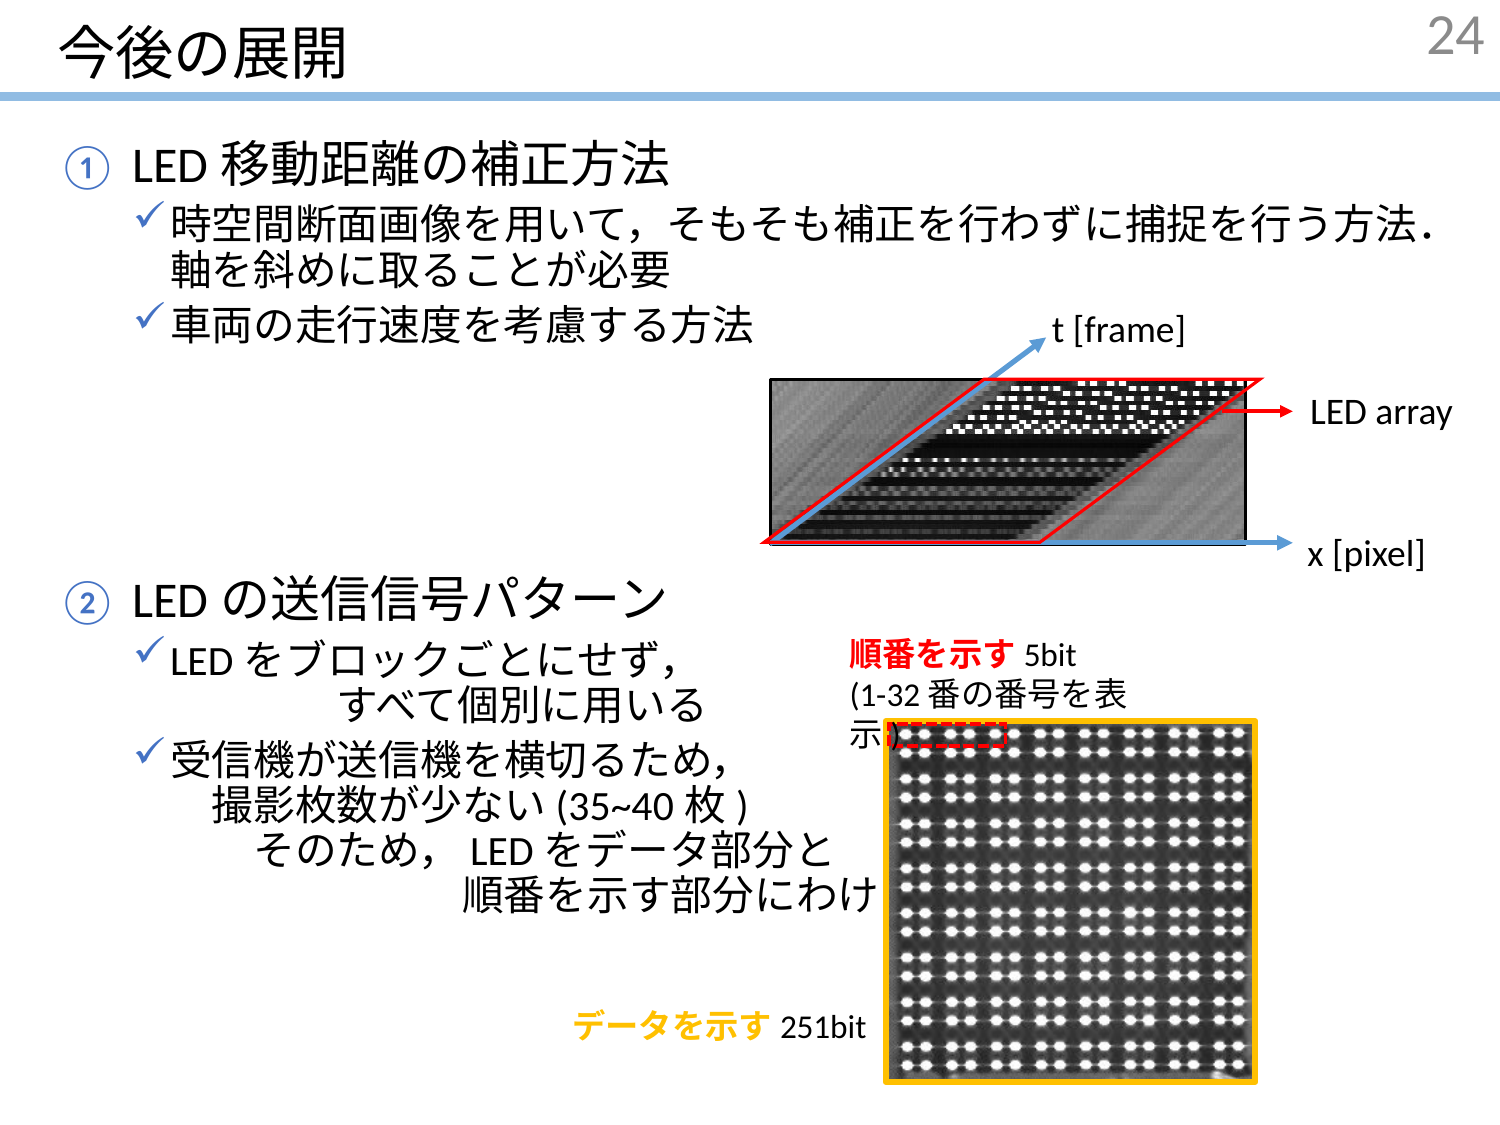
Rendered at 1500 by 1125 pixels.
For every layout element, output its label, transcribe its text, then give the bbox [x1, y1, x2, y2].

picture [1047, 381, 1244, 542]
slide_number 24 [1162, 1, 1500, 62]
text_box LED array [1295, 379, 1500, 439]
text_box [769, 337, 1047, 542]
text_box x [pixel] [1292, 521, 1500, 582]
text_box t [frame] [1037, 297, 1271, 358]
title 今後の展開 [42, 0, 1458, 112]
text_box [1047, 378, 1263, 393]
text_box 順番を示す5bit (1-32番の番号を表示) [834, 625, 1190, 761]
text_box データを示す251bit [503, 998, 882, 1053]
list LED移動距離の補正方法 時空間断面画像を用いて，そもそも補正を行わずに捕捉を行う方法．軸を斜めに取ることが必要 車両の走行速度を考慮する方法 LEDの送信信号パターン LEDをブロックごとにせず， すべて個別に用いる 受信機が送信機を横切るため， 撮影枚数が少ない(35~40枚) そのため，LEDをデータ部分と 順番を示す部分にわける [42, 132, 1458, 1014]
picture [888, 724, 1253, 1079]
text_box [761, 537, 769, 544]
